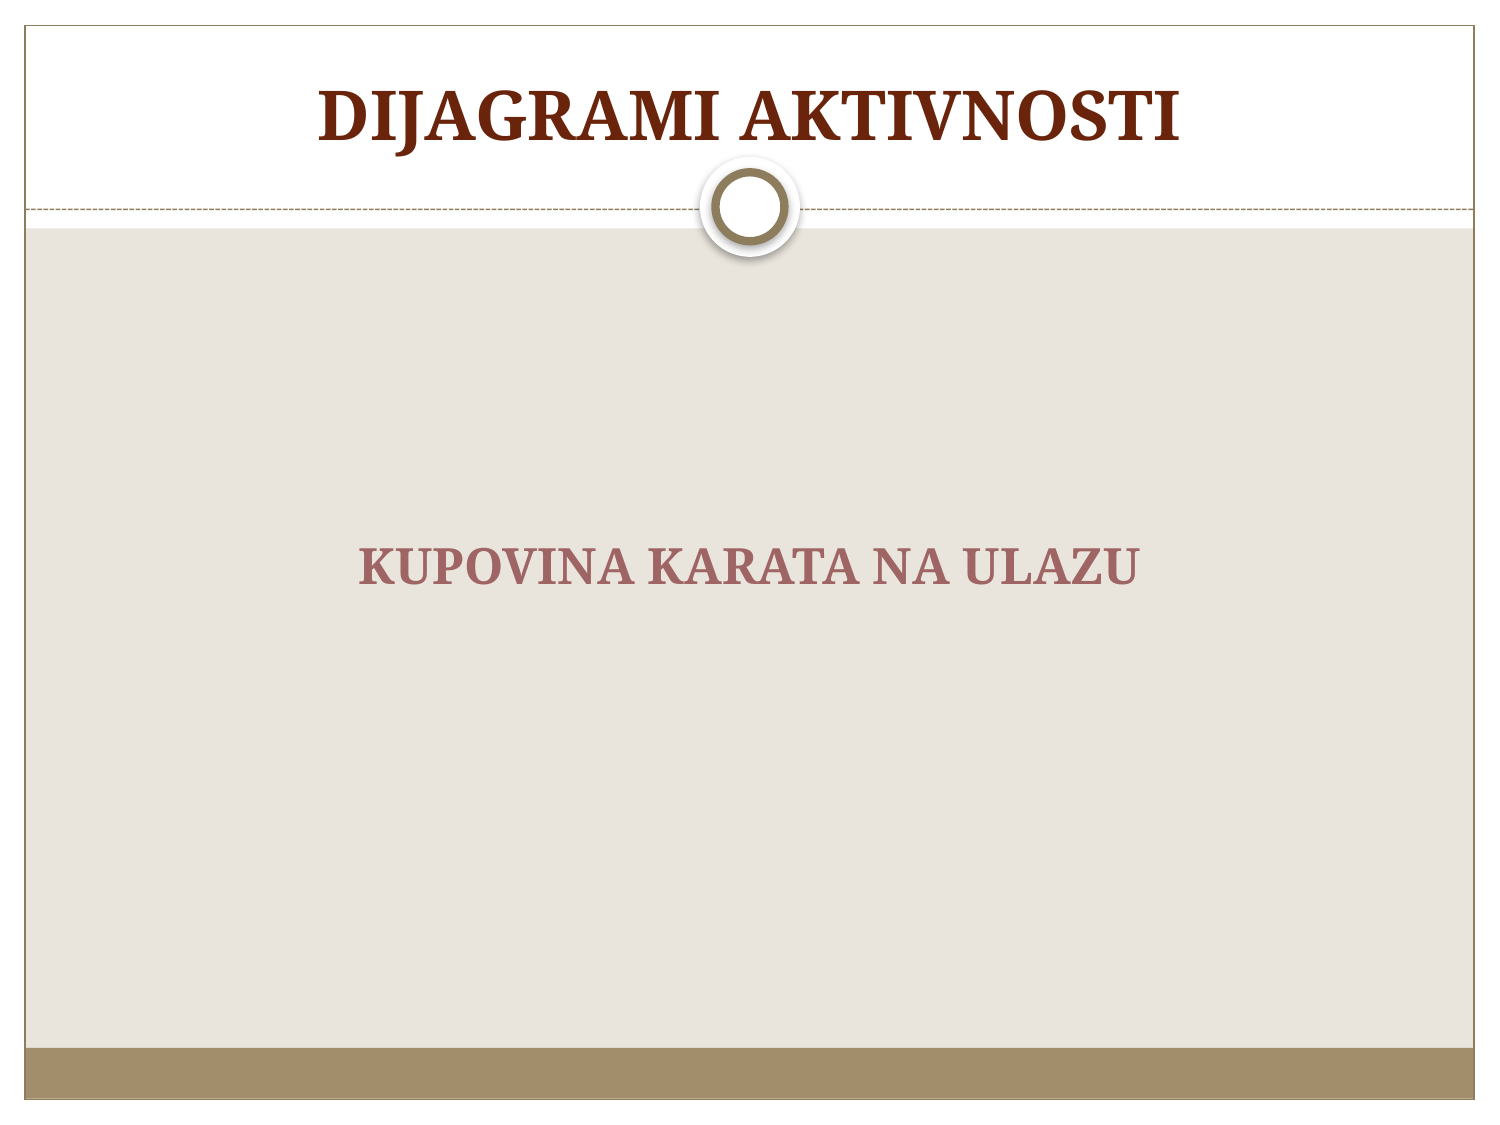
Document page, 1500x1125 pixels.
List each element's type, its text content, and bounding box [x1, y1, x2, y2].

title DIJAGRAMI AKTIVNOSTI [49, 37, 1450, 162]
text_box KUPOVINA KARATA NA ULAZU [41, 527, 1459, 602]
